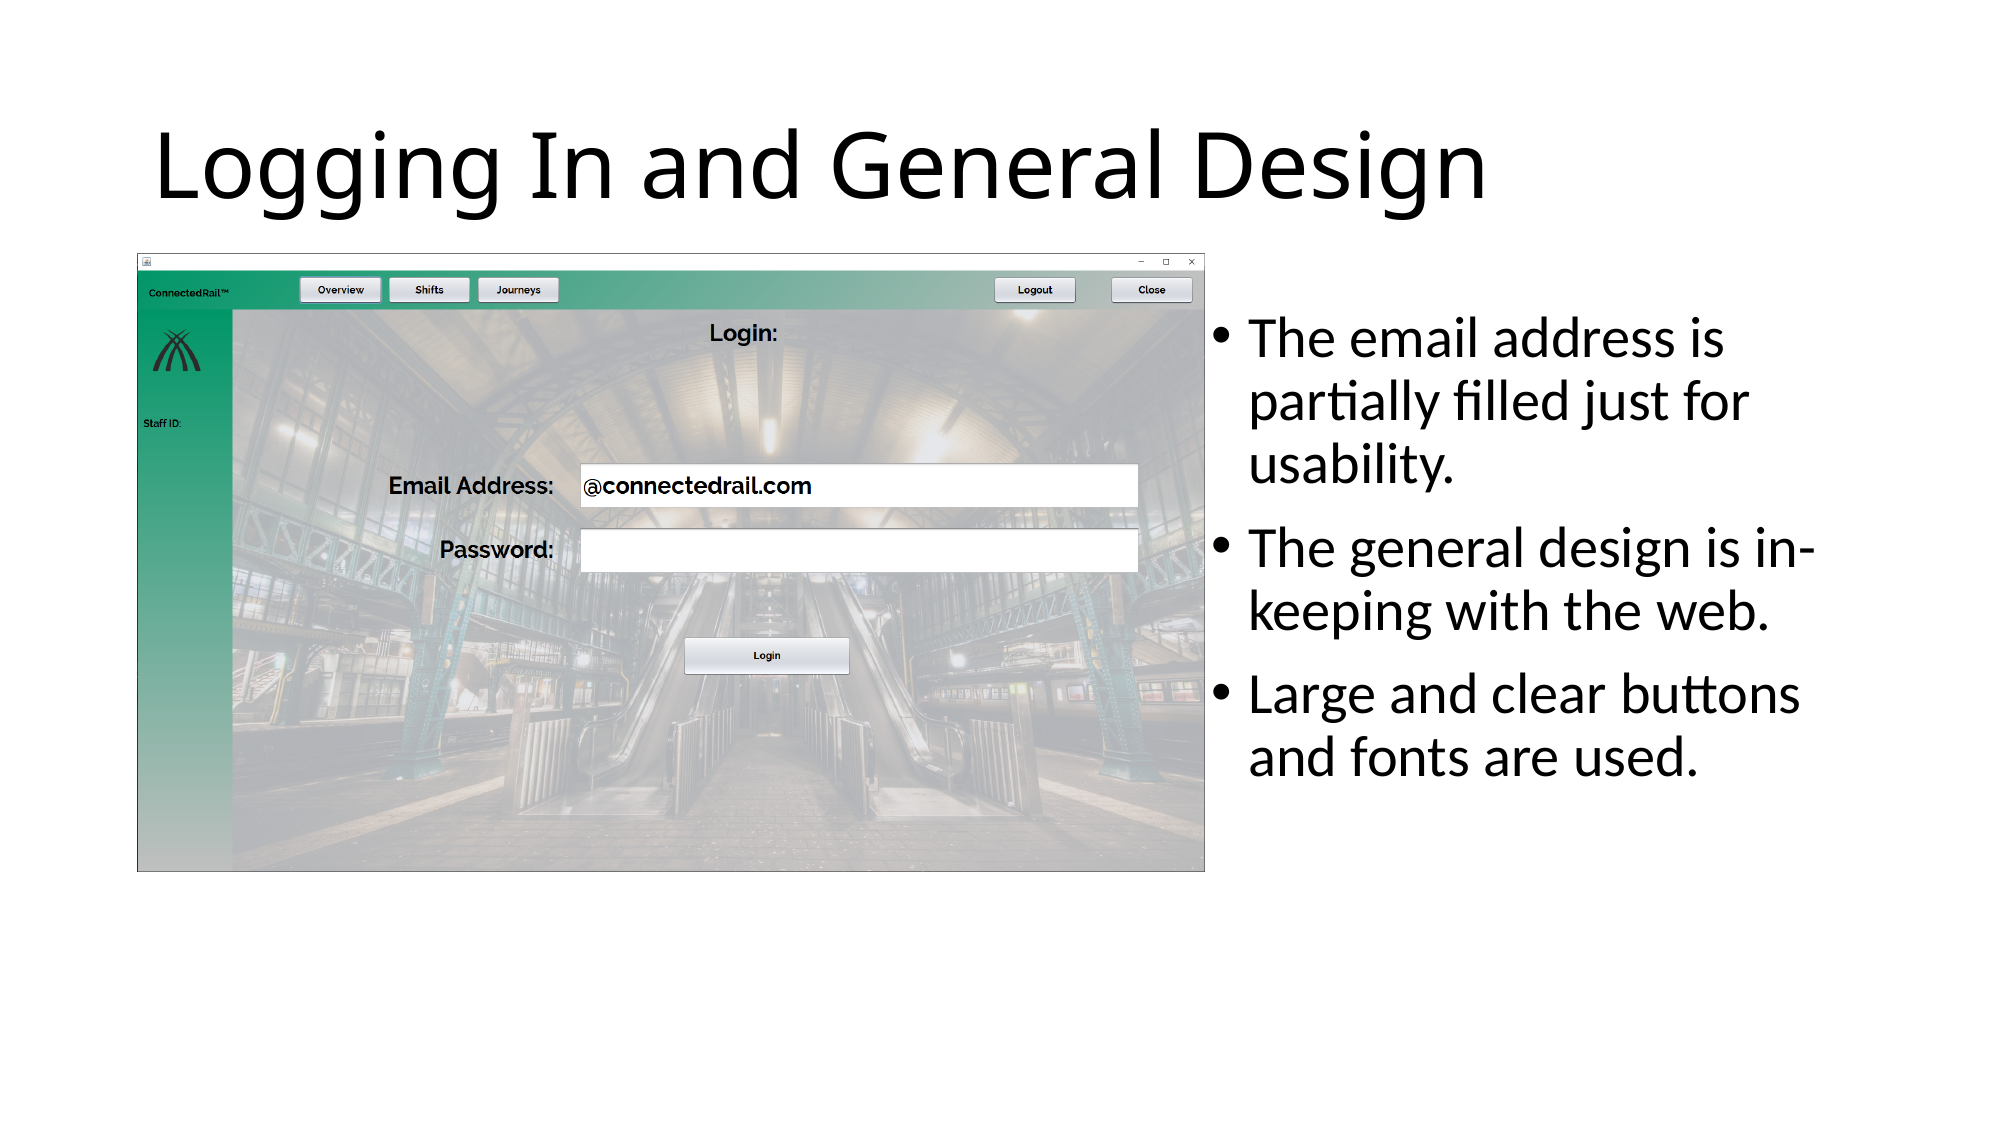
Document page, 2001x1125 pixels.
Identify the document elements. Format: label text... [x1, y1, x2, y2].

picture [137, 253, 1205, 872]
list The email address is partially filled just for usability. The general design is in-keeping with the web. Large and clear buttons and fonts are used. [1196, 299, 1863, 1014]
title Logging In and General Design [137, 59, 1863, 278]
